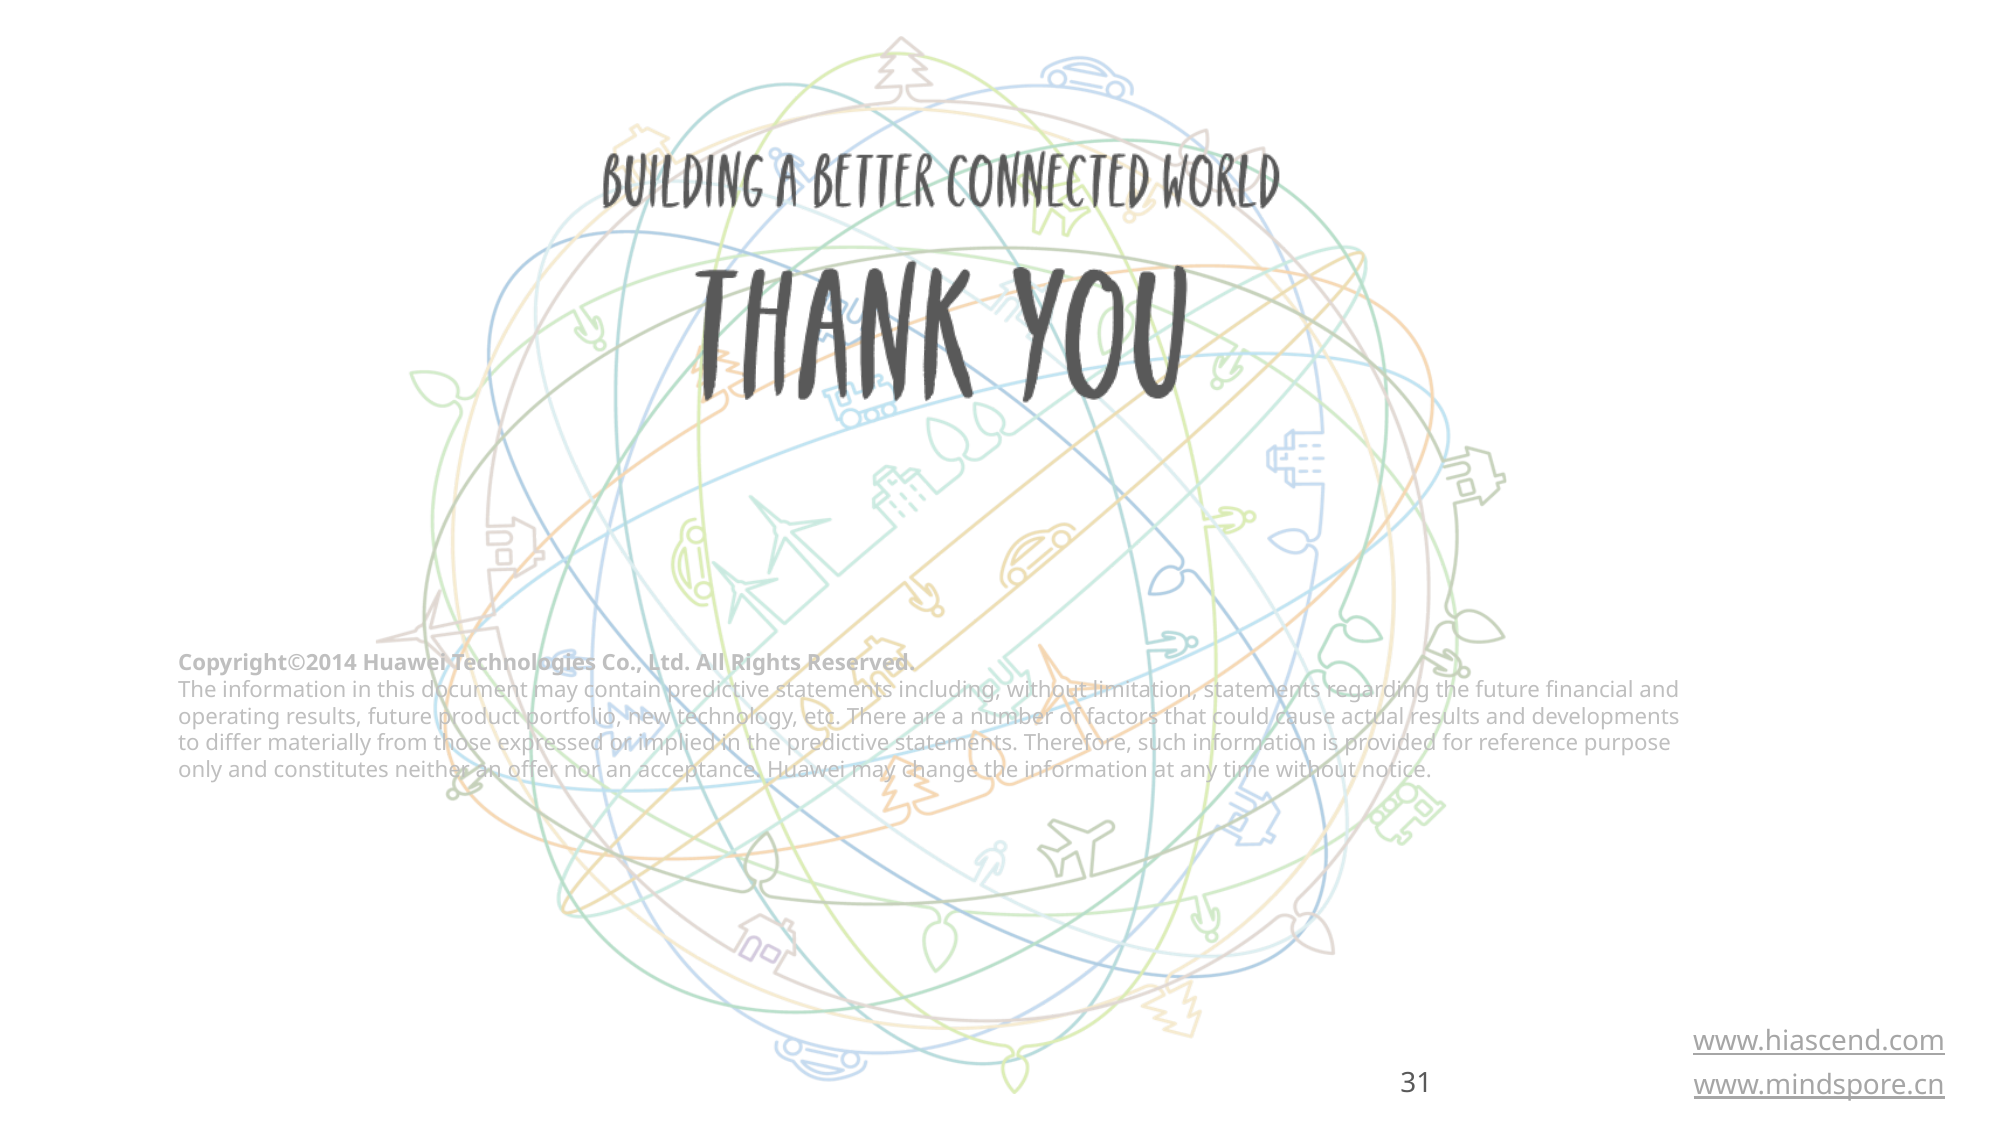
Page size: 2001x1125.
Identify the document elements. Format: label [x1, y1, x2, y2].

picture [561, 116, 1322, 531]
